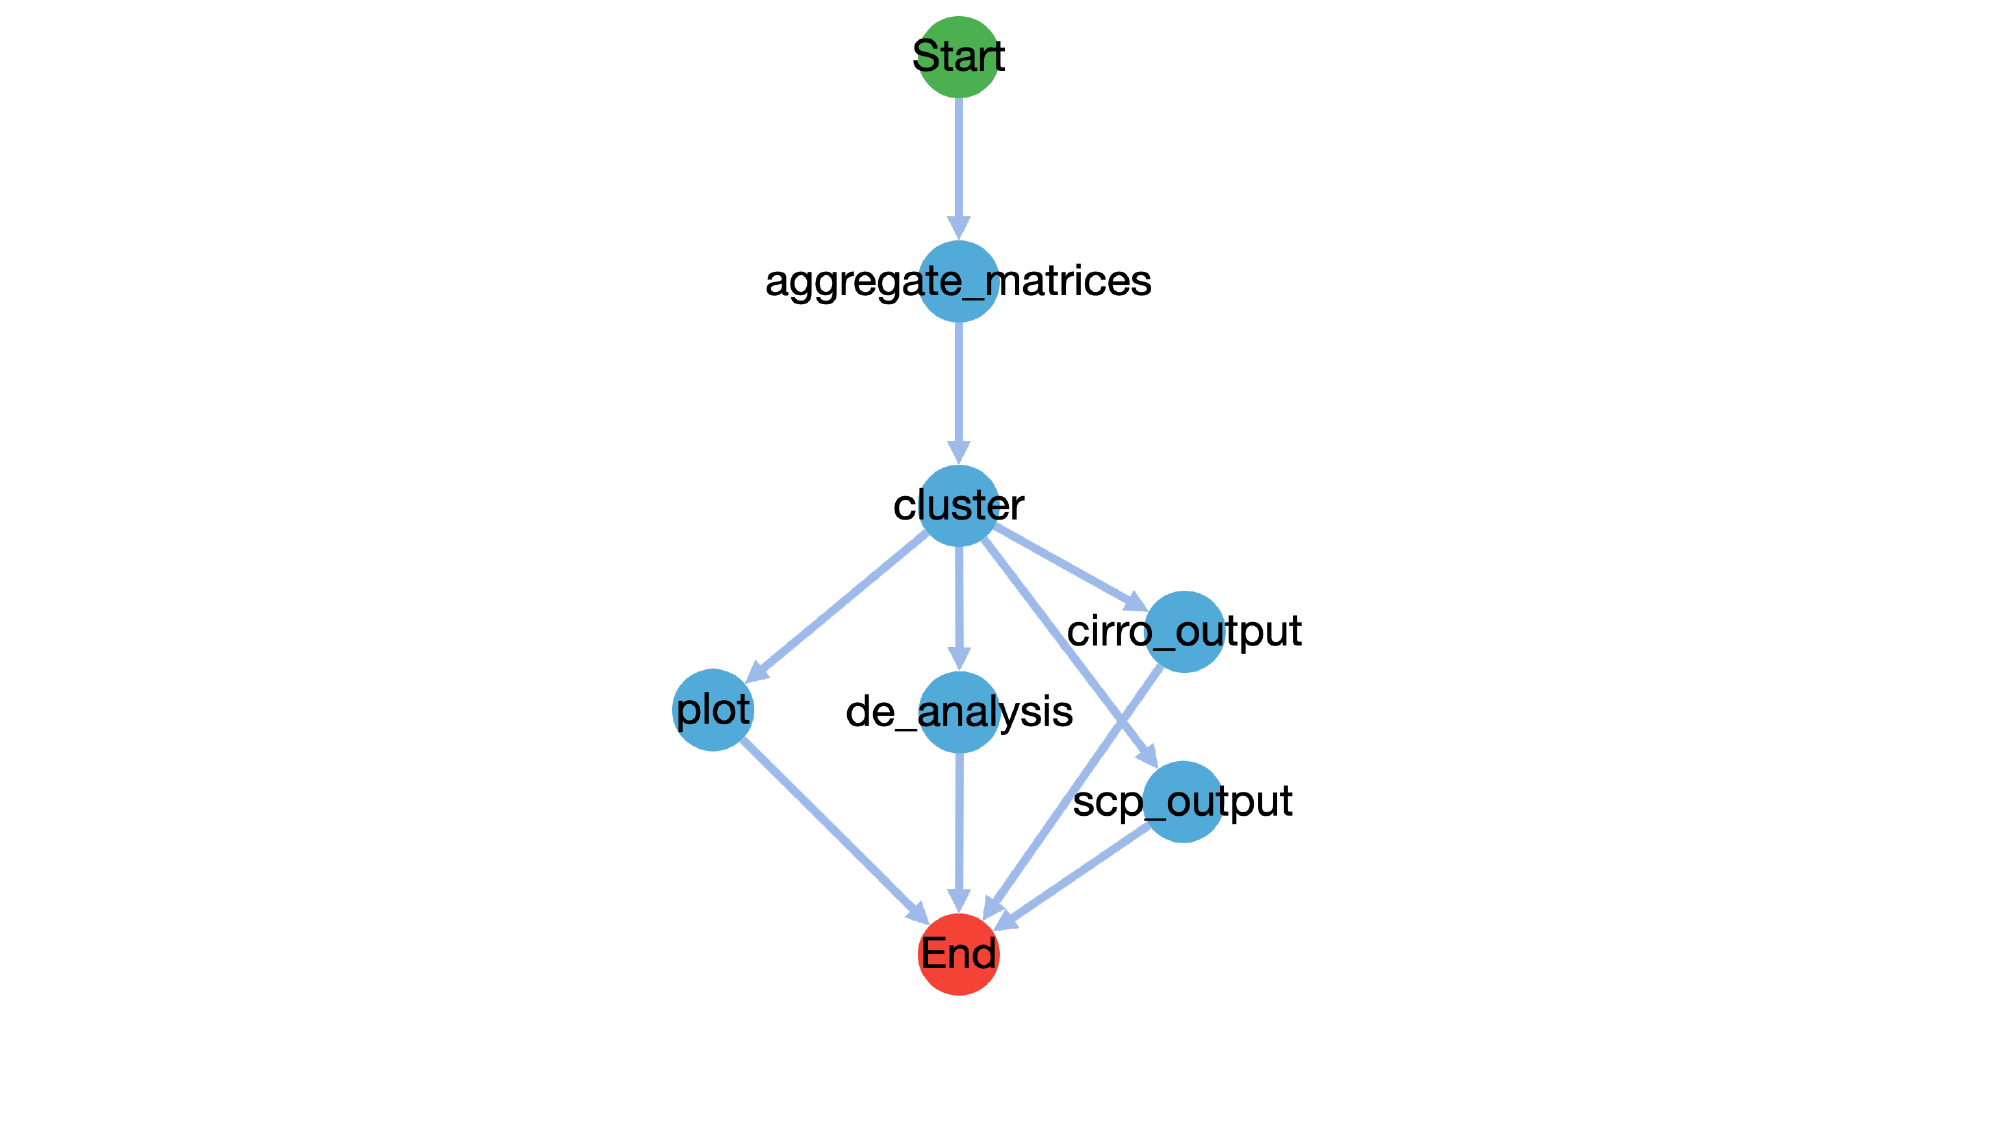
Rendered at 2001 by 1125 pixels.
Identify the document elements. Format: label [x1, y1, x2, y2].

picture [669, 13, 1307, 998]
